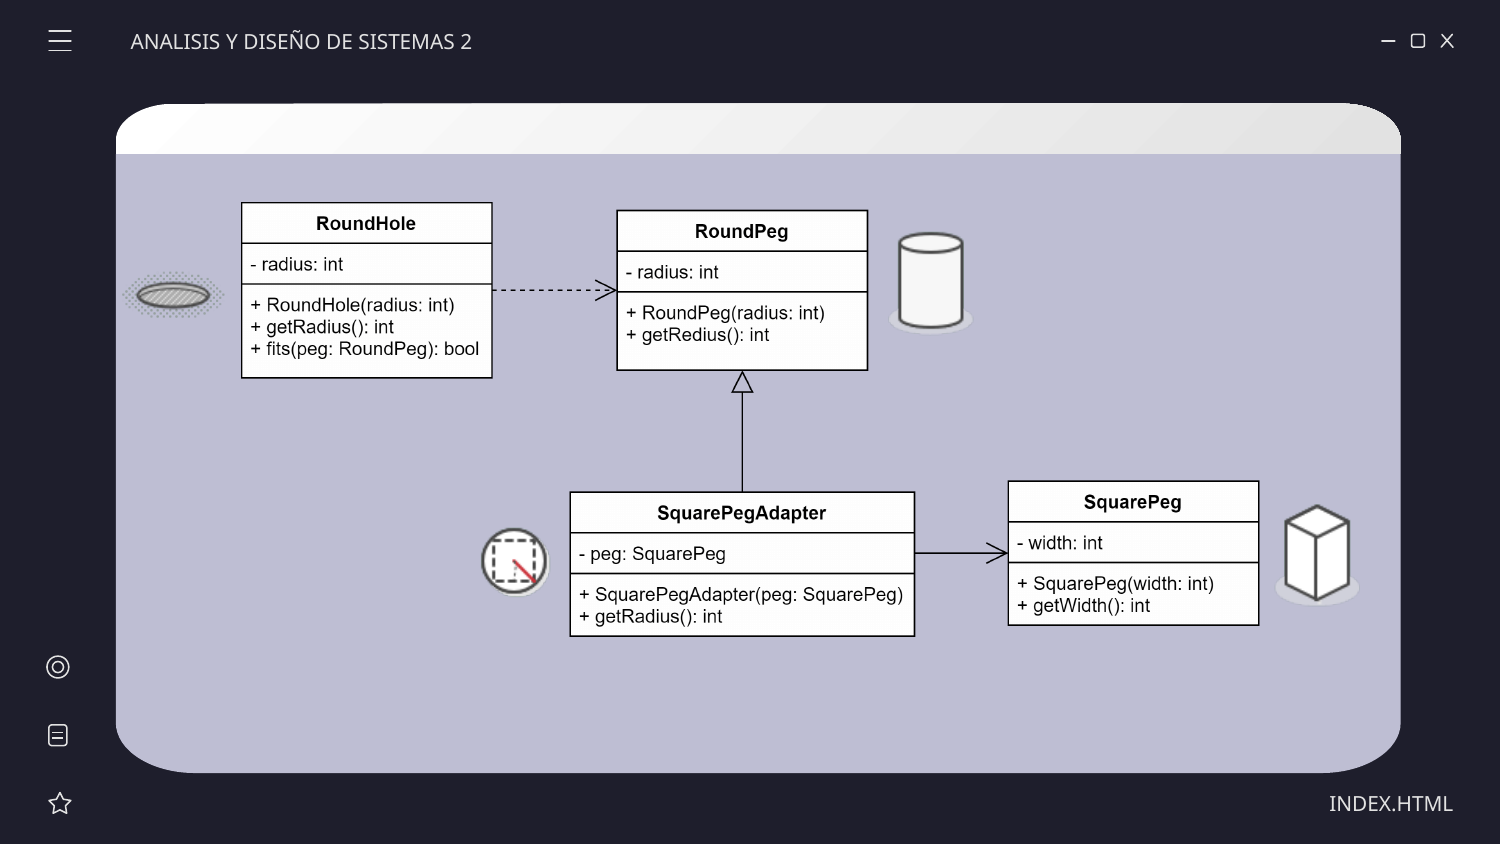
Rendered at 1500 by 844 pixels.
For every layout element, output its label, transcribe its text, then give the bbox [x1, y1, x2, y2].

text_box [46, 27, 74, 32]
subtitle INDEX.HTML [1278, 780, 1453, 826]
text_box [46, 655, 72, 814]
picture [115, 186, 1370, 658]
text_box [48, 30, 72, 51]
text_box ANALISIS Y DISEÑO DE SISTEMAS 2 [130, 17, 536, 64]
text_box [115, 103, 1401, 774]
